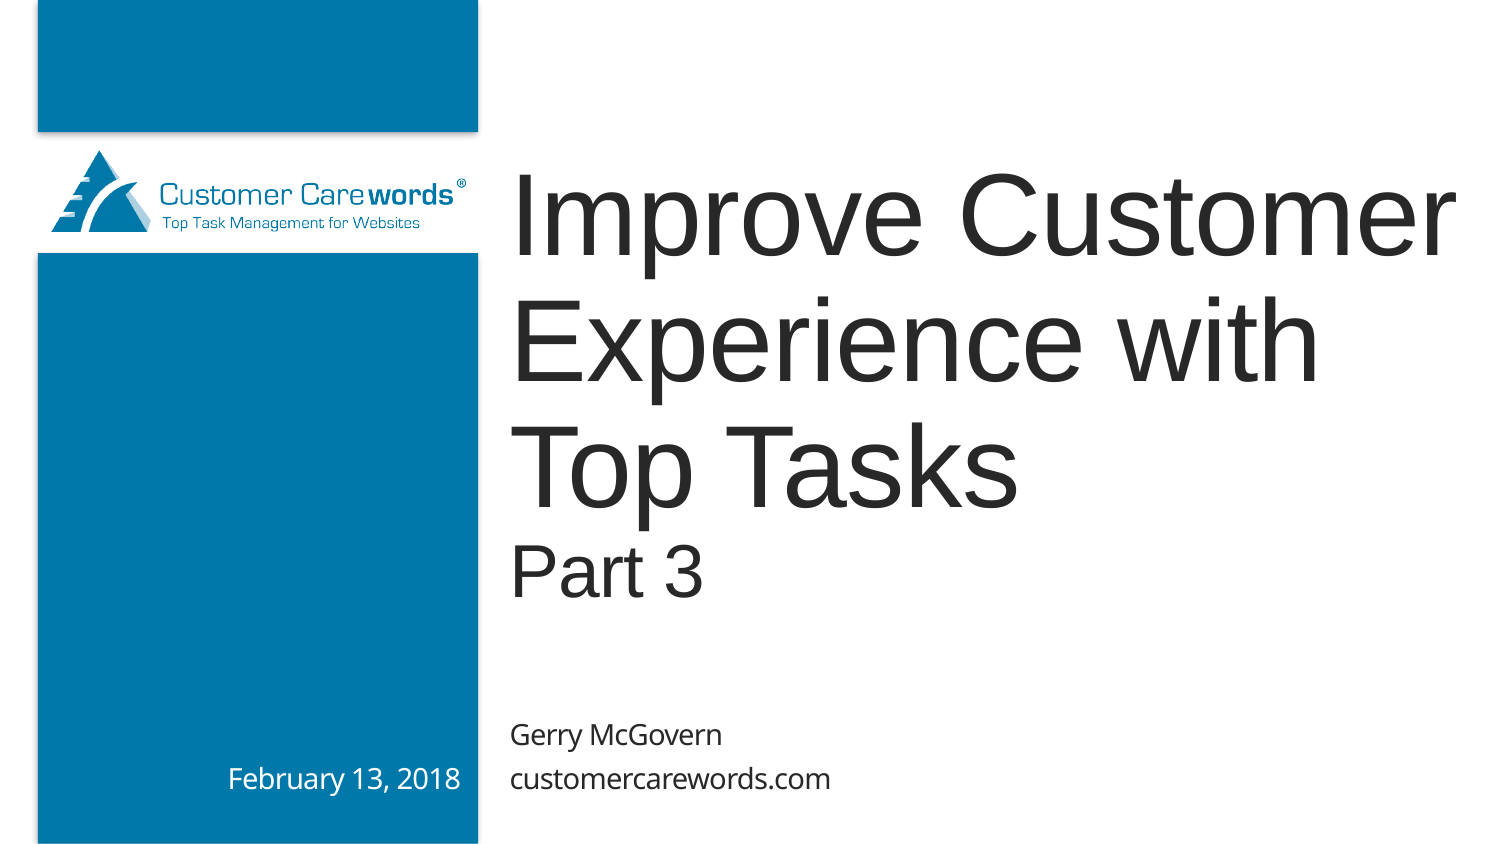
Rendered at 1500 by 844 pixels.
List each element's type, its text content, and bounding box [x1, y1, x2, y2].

list February 13, 2018 [98, 675, 461, 797]
title Improve Customer Experience with Top Tasks Part 3 [509, 271, 1500, 614]
picture [51, 150, 466, 232]
list Gerry McGovern customercarewords.com [509, 675, 1409, 797]
